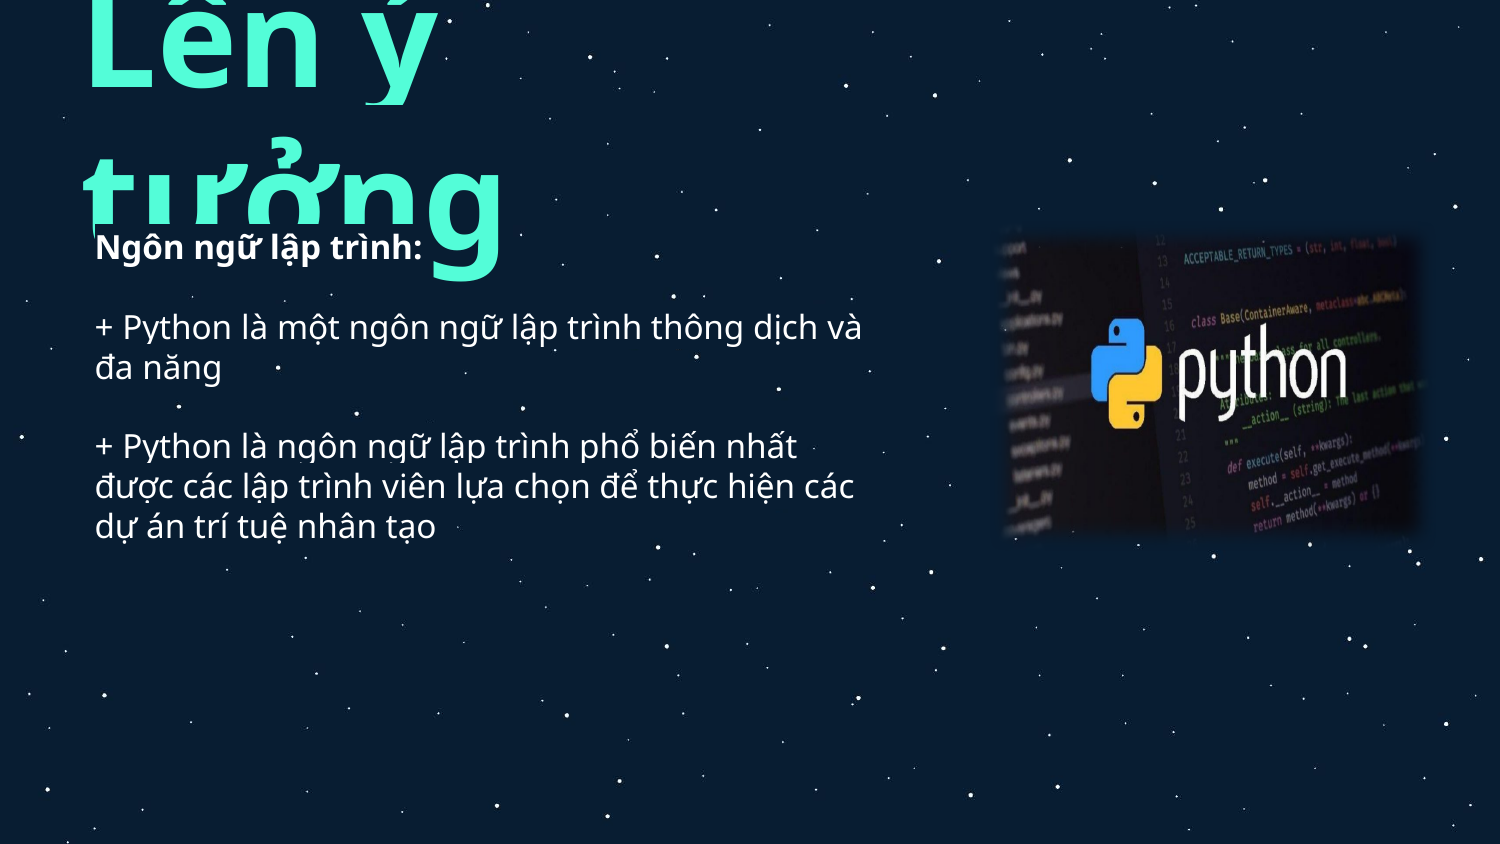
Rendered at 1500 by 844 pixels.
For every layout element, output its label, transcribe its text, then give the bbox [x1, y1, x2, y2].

title Lên ý tưởng [65, 50, 595, 179]
picture [0, 0, 1500, 844]
subtitle Ngôn ngữ lập trình: + Python là một ngôn ngữ lập trình thông dịch và đa năng + Python là ngôn ngữ lập trình phổ biến nhất được các lập trình viên lựa chọn để thực hiện các dự án trí tuệ nhân tạo [79, 211, 893, 759]
